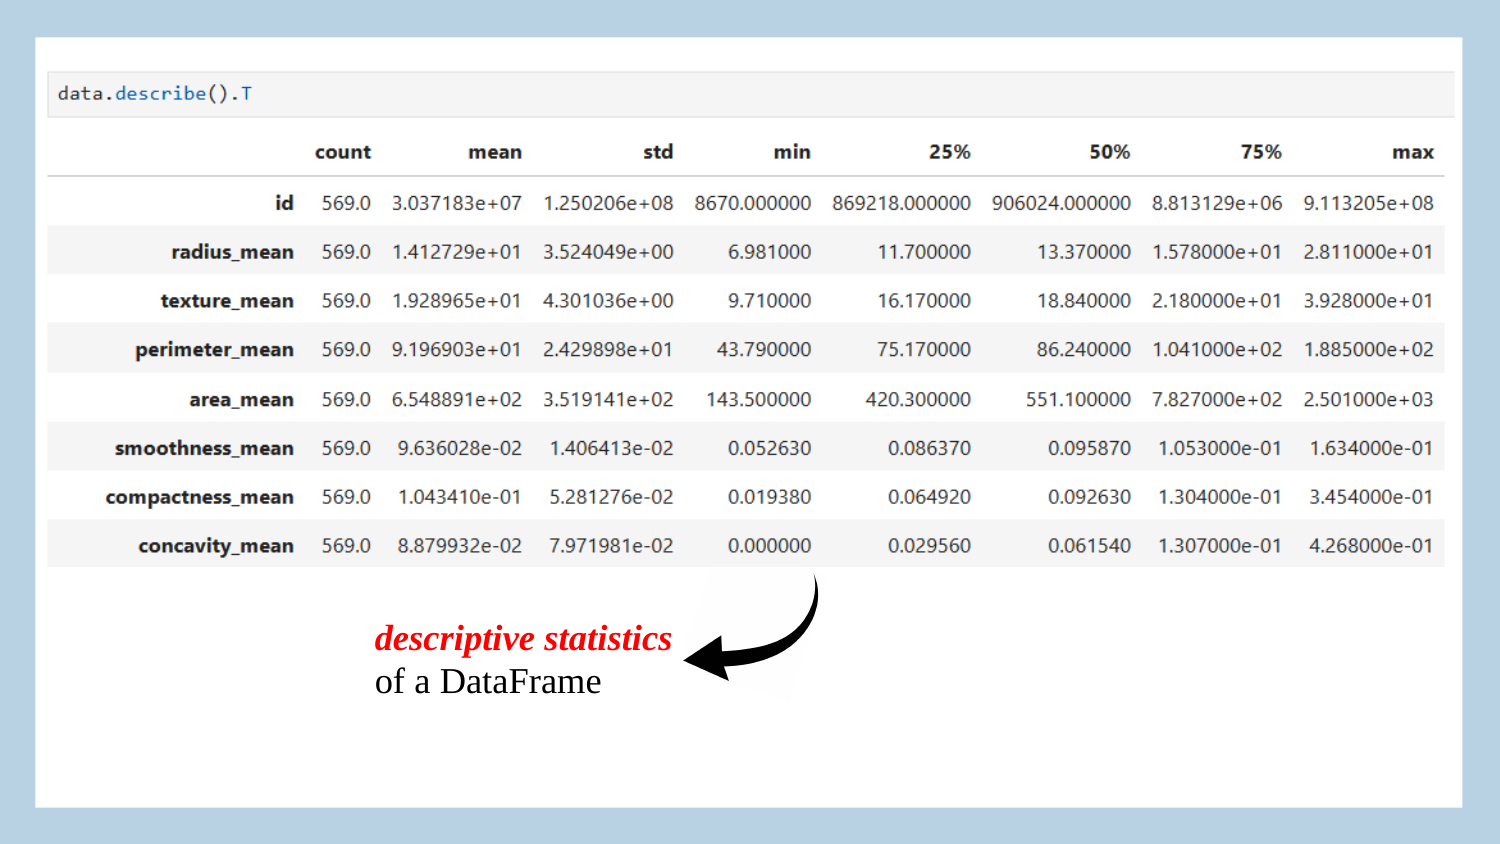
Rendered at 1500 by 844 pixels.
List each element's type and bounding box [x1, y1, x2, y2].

picture [44, 69, 1455, 688]
text_box [0, 0, 1500, 844]
